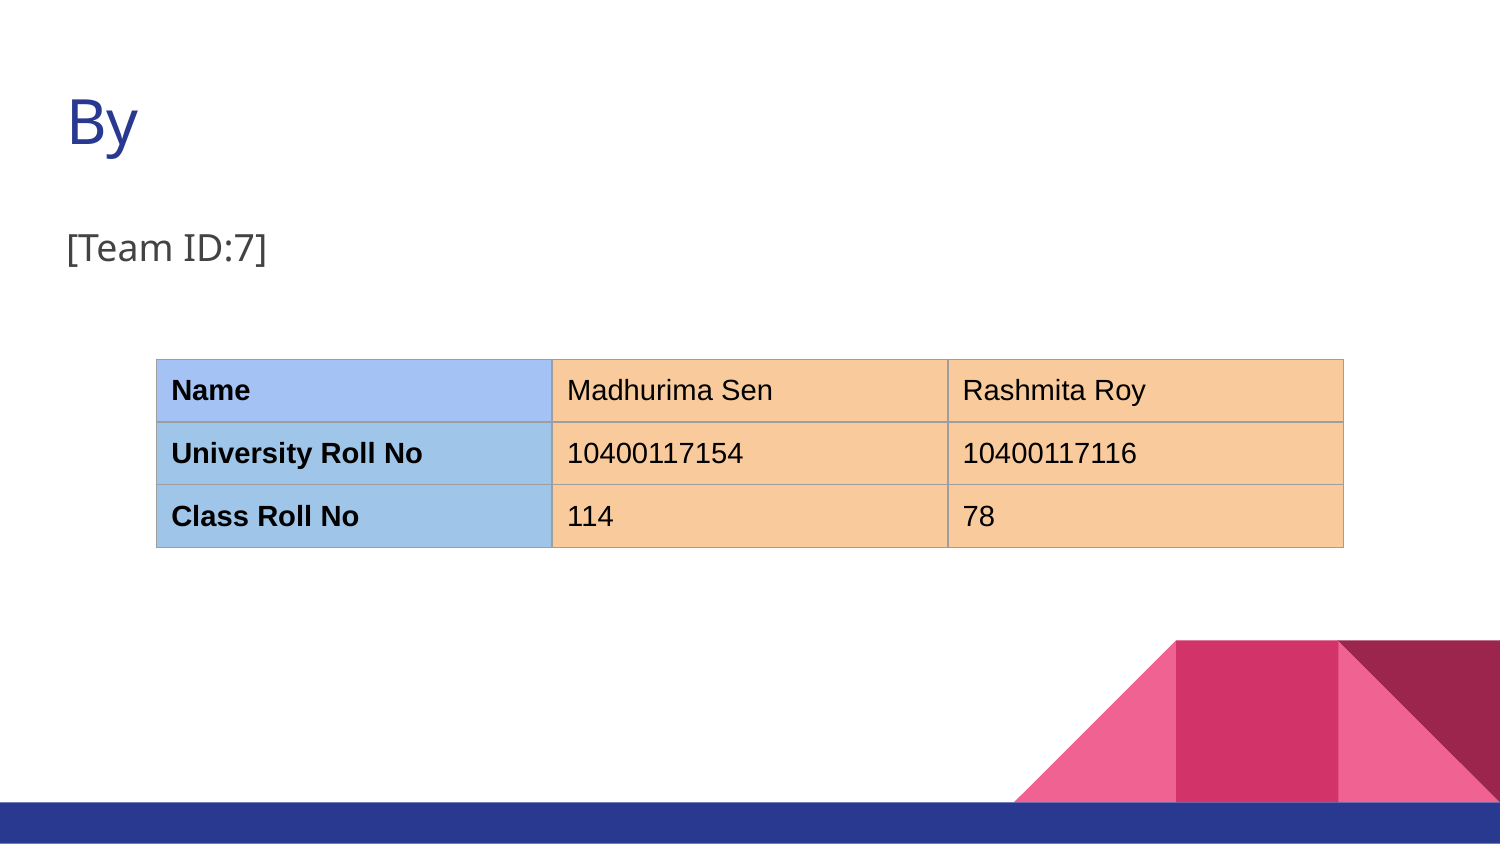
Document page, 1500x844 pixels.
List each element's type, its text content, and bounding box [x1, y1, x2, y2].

table_header Rashmita Roy [949, 360, 1343, 421]
title By [51, 67, 1449, 167]
list [Team ID:7] [51, 201, 1449, 750]
table_cell 114 [553, 485, 947, 547]
table_cell 10400117154 [553, 423, 947, 484]
table_header Name [157, 360, 551, 421]
table_cell Class Roll No [157, 485, 551, 547]
table_cell 10400117116 [949, 423, 1343, 484]
table_cell 78 [949, 485, 1343, 547]
table_cell University Roll No [157, 423, 551, 484]
table_header Madhurima Sen [553, 360, 947, 421]
